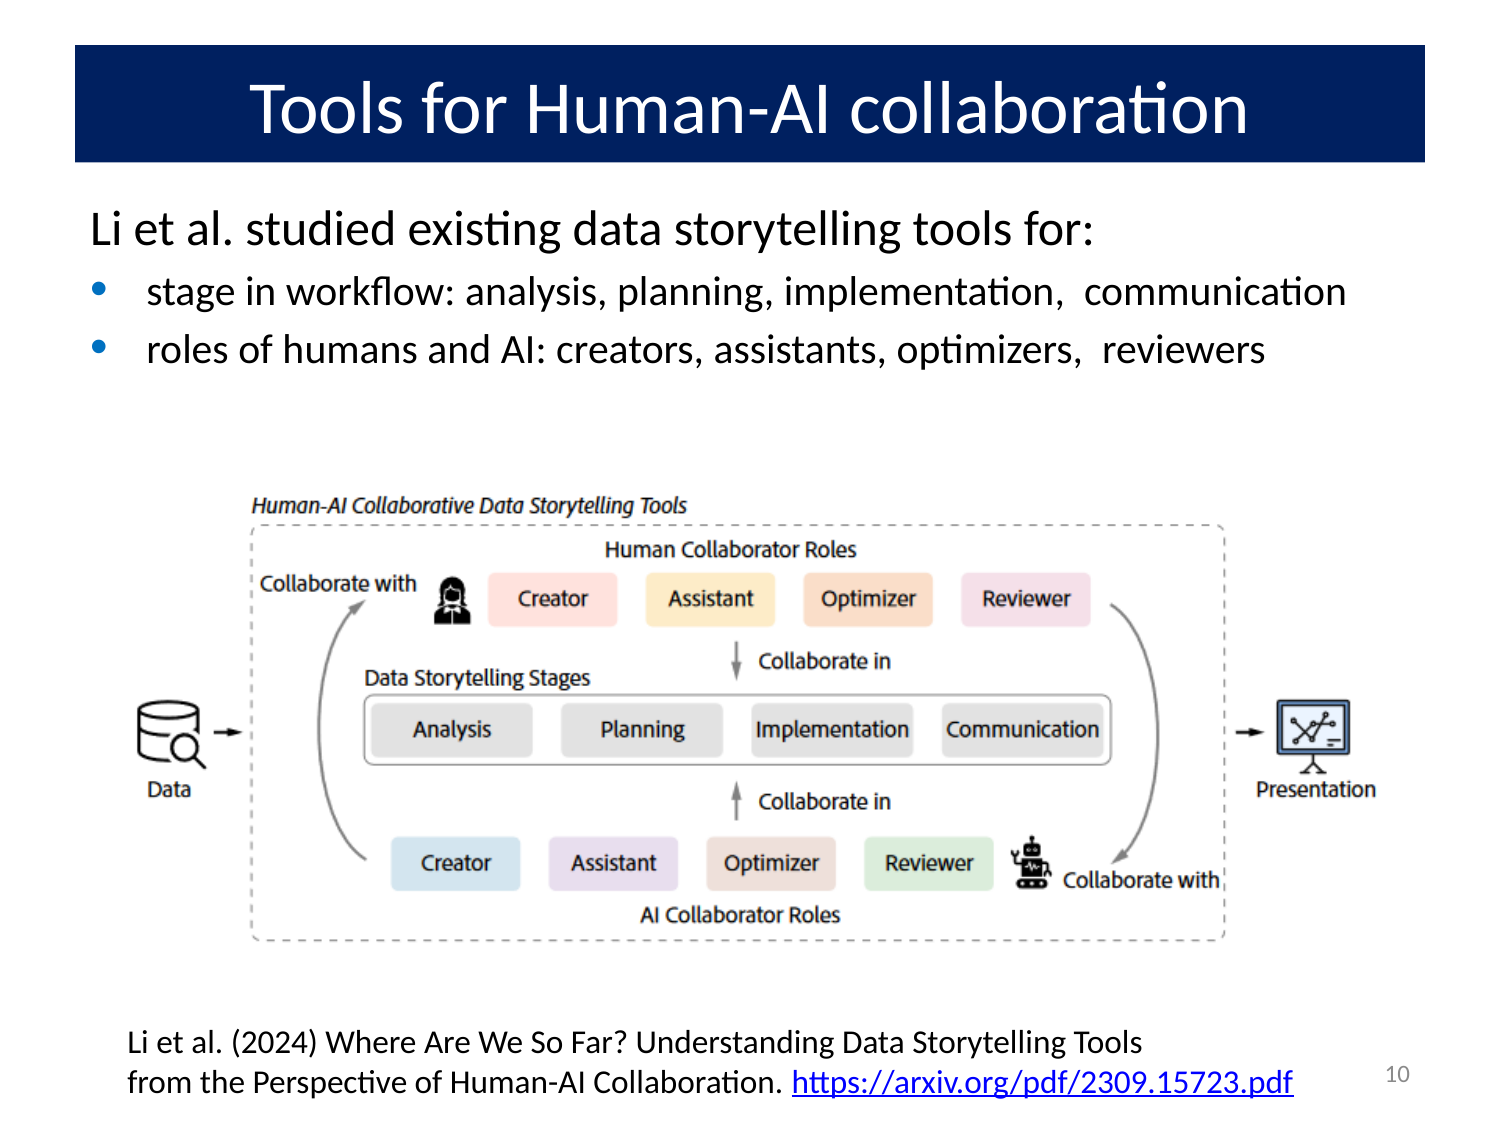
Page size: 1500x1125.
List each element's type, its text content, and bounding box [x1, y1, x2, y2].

list Li et al. studied existing data storytelling tools for: stage in workflow: analysis, planning, implementation, communication roles of humans and AI: creators, assistants, optimizers, reviewers [75, 187, 1425, 538]
title Tools for Human-AI collaboration [75, 45, 1425, 163]
picture [124, 487, 1391, 957]
slide_number 10 [1400, 1042, 1425, 1103]
text_box Li et al. (2024) Where Are We So Far? Understanding Data Storytelling Tools from the Perspective of Human-AI Collaboration. https://arxiv.org/pdf/2309.15723.pdf [112, 1012, 1400, 1107]
